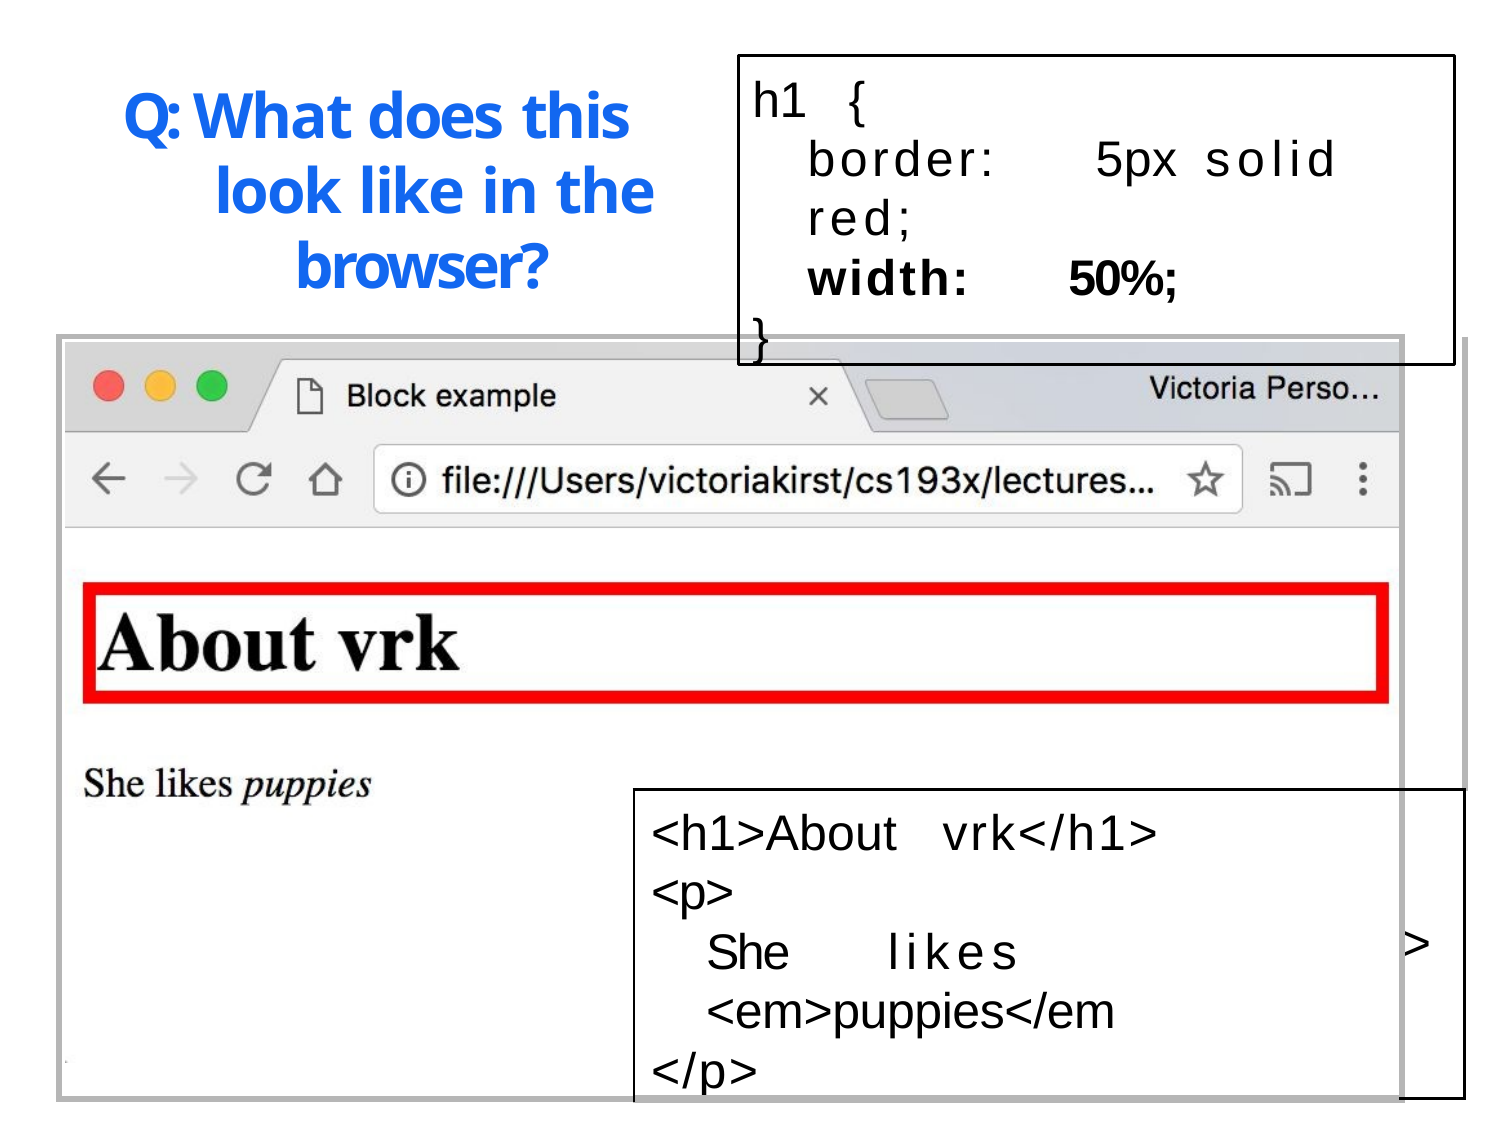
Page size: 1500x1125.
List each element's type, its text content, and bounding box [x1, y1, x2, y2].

table_cell > [1405, 791, 1463, 1097]
table_cell [62, 789, 633, 1096]
table_header [1405, 337, 1462, 788]
text_box h1 { border: 5px solid red; width: 50%; } [738, 55, 1455, 365]
title Q: What does this look like in the browser? [120, 74, 684, 302]
table_header [62, 339, 1399, 789]
table_cell <h1>About vrk</h1> <p> She likes <em>puppies</em </p> [635, 791, 1399, 1095]
